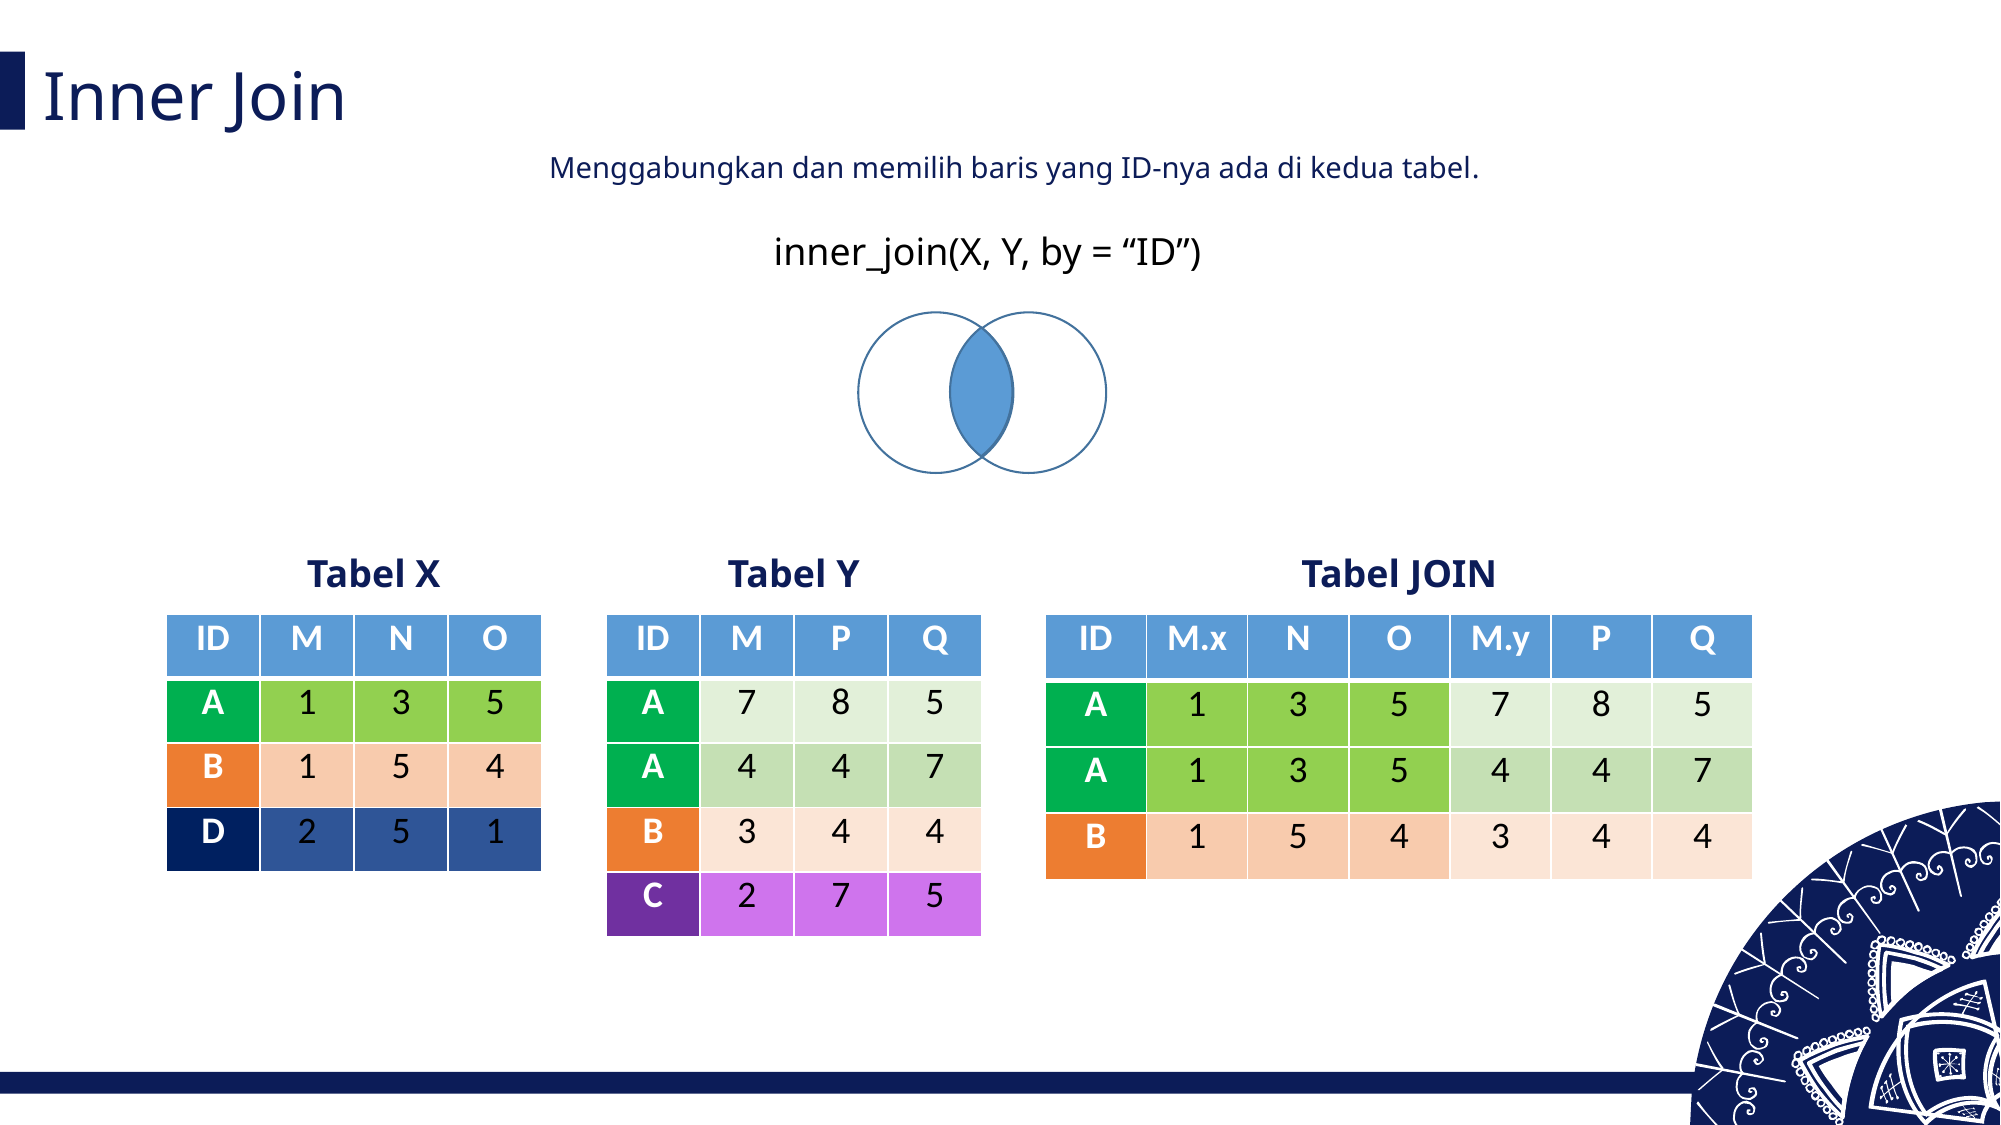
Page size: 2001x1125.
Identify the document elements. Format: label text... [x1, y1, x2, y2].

table_cell 4 [1350, 814, 1449, 879]
table_cell 5 [449, 681, 541, 742]
table_header M [261, 615, 353, 676]
text_box Menggabungkan dan memilih baris yang ID-nya ada di kedua tabel. [261, 142, 1768, 192]
table_cell 3 [1451, 814, 1550, 879]
table_cell 5 [1350, 683, 1449, 746]
table_cell 5 [355, 744, 447, 807]
table_cell 4 [449, 744, 541, 807]
table_cell 5 [1248, 814, 1348, 879]
table_header Q [1653, 615, 1752, 678]
table_cell 7 [701, 681, 793, 742]
table_cell A [1046, 683, 1146, 746]
table_cell 7 [889, 744, 981, 807]
table_cell A [607, 681, 699, 742]
table_header N [1248, 615, 1348, 678]
table_cell 8 [795, 681, 887, 742]
table_cell 2 [701, 873, 793, 936]
table_header M.x [1147, 615, 1247, 678]
table_cell A [1046, 748, 1146, 812]
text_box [1662, 797, 2000, 1125]
table_cell 1 [1147, 748, 1247, 812]
text_box [857, 311, 982, 475]
table_header M [701, 615, 793, 676]
table_cell B [167, 744, 259, 807]
table_cell 5 [1350, 748, 1449, 812]
table_cell 1 [1147, 683, 1247, 746]
text_box Tabel JOIN [1286, 542, 1513, 602]
table_cell A [607, 744, 699, 807]
text_box [0, 51, 26, 131]
table_cell B [607, 808, 699, 871]
table_header P [1552, 615, 1651, 678]
table_cell 4 [1451, 748, 1550, 812]
table_cell 4 [701, 744, 793, 807]
table_header Q [889, 615, 981, 676]
table_cell 5 [355, 808, 447, 871]
table_header ID [167, 615, 259, 676]
table_cell 4 [1653, 814, 1662, 879]
table_cell 4 [1552, 748, 1651, 812]
text_box Tabel X [292, 542, 456, 602]
table_cell 7 [795, 873, 887, 936]
table_cell B [1046, 814, 1146, 879]
table_cell 1 [261, 744, 353, 807]
table_cell A [167, 681, 259, 742]
table_header ID [1046, 615, 1146, 678]
table_cell 7 [1451, 683, 1550, 746]
table_cell 3 [701, 808, 793, 871]
table_cell 3 [355, 681, 447, 742]
table_cell 1 [261, 681, 353, 742]
text_box Inner Join [28, 46, 364, 141]
table_cell D [167, 808, 259, 871]
table_cell 4 [795, 808, 887, 871]
table_cell 5 [889, 873, 981, 936]
table_cell 5 [1653, 683, 1752, 746]
table_cell 5 [889, 681, 981, 742]
table_cell 4 [1552, 814, 1651, 879]
table_cell 1 [449, 808, 541, 871]
text_box inner_join(X, Y, by = “ID”) [630, 220, 1346, 281]
table_header M.y [1451, 615, 1550, 678]
table_cell 3 [1248, 748, 1348, 812]
table_header O [449, 615, 541, 676]
table_header P [795, 615, 887, 676]
table_cell C [607, 873, 699, 936]
table_header N [355, 615, 447, 676]
table_cell 1 [1147, 814, 1247, 879]
text_box [983, 311, 1108, 475]
text_box [0, 1070, 1662, 1095]
table_header ID [607, 615, 699, 676]
text_box [948, 326, 1014, 459]
table_cell 3 [1248, 683, 1348, 746]
table_cell 2 [261, 808, 353, 871]
table_cell 7 [1653, 748, 1752, 812]
table_cell 4 [795, 744, 887, 807]
table_cell 8 [1552, 683, 1651, 746]
table_cell 4 [889, 808, 981, 871]
table_header O [1350, 615, 1449, 678]
text_box Tabel Y [713, 542, 875, 602]
